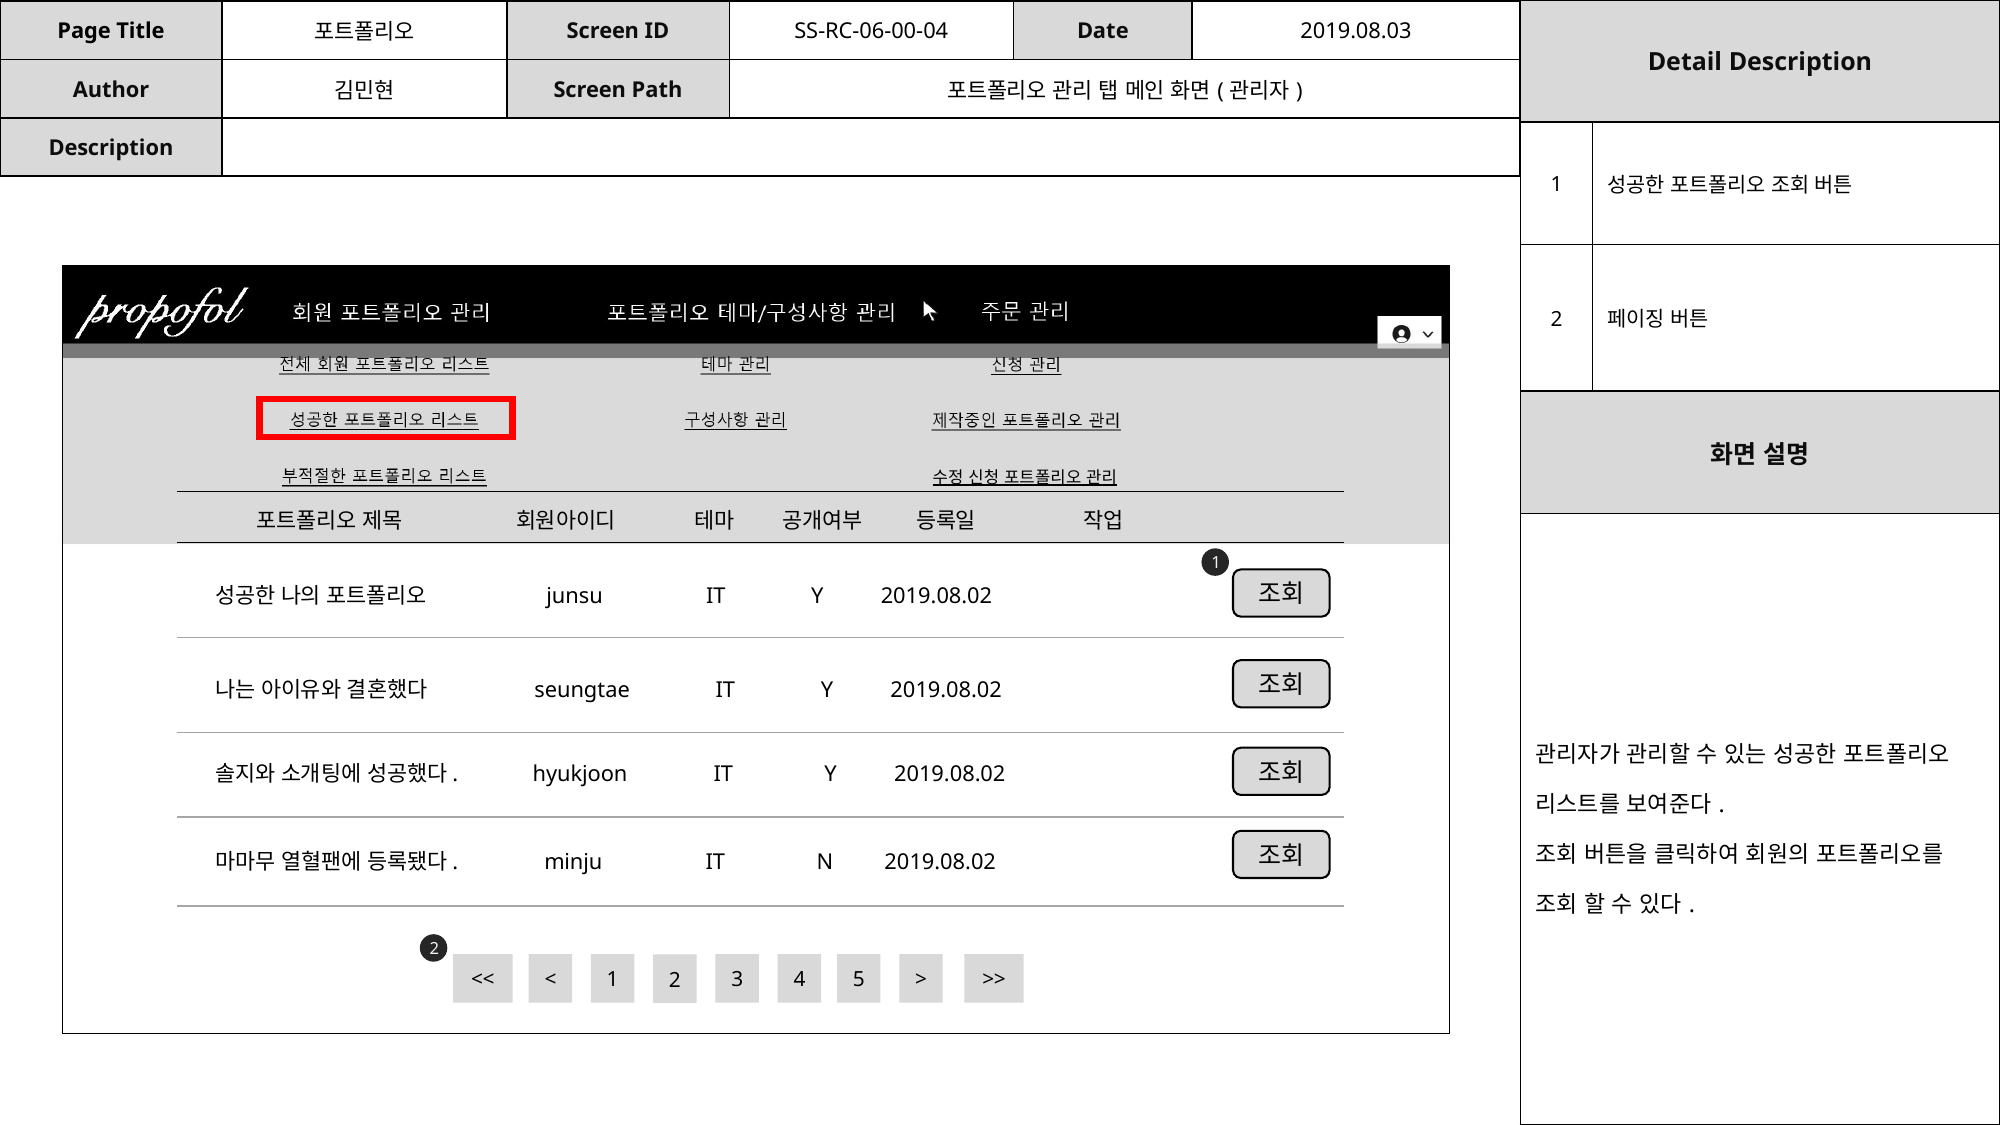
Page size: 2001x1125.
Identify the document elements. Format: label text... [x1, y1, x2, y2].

table_cell 성공한 포트폴리오 조회 버튼 [1593, 123, 1999, 244]
table_cell Author [1, 60, 221, 117]
table_cell 2 [1521, 245, 1592, 390]
table_cell Description [1, 119, 221, 175]
table_header SS-RC-06-00-04 [730, 2, 1013, 59]
table_header 포트폴리오 [223, 2, 506, 59]
table_cell 김민현 [223, 60, 506, 117]
table_header Page Title [1, 2, 221, 59]
table_header Date [1014, 2, 1191, 59]
table_header Detail Description [1521, 1, 1999, 121]
table_cell 관리자가 관리할 수 있는 성공한 포트폴리오 리스트를 보여준다. 조회 버튼을 클릭하여 회원의 포트폴리오를 조회 할 수 있다. [1521, 514, 1999, 1124]
table_cell 페이징 버튼 [1593, 245, 1999, 390]
table_cell Screen Path [508, 60, 729, 117]
table_header 2019.08.03 [1193, 2, 1519, 59]
picture [62, 265, 1450, 1034]
table_cell [223, 119, 1519, 175]
table_cell 포트폴리오 관리 탭 메인 화면(관리자) [730, 60, 1519, 117]
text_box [1196, 544, 1236, 580]
table_header Screen ID [508, 2, 729, 59]
table_cell 1 [1521, 123, 1592, 244]
table_cell 화면 설명 [1521, 392, 1999, 513]
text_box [414, 930, 455, 966]
